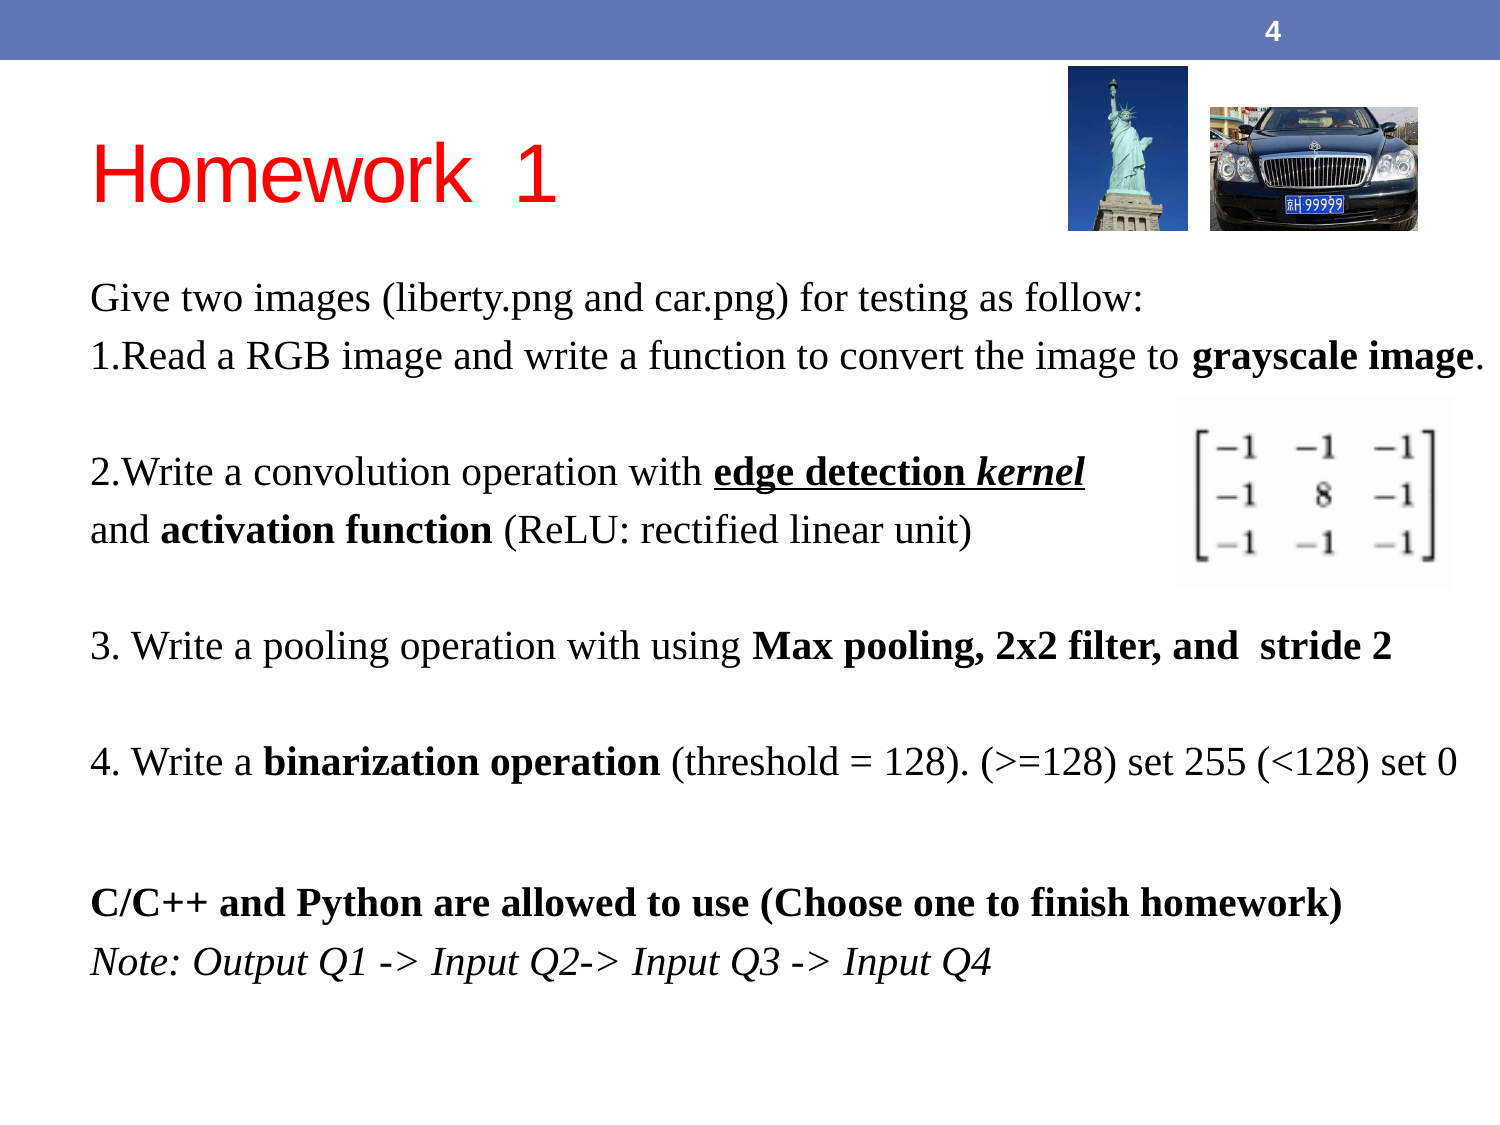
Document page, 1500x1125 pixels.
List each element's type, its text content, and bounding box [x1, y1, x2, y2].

title Homework 1 [75, 87, 1425, 250]
slide_number 4 [1250, 3, 1425, 57]
picture [1068, 66, 1188, 231]
list Give two images (liberty.png and car.png) for testing as follow: 1.Read a RGB image and write a function to convert the image to grayscale image. 2.Write a convolution operation with edge detection kernel and activation function (ReLU: rectified linear unit) 3. Write a pooling operation with using Max pooling, 2x2 filter, and stride 2 4. Write a binarization operation (threshold = 128). (>=128) set 255 (<128) set 0 C/C++ and Python are allowed to use (Choose one to finish homework) Note: Output Q1 -> Input Q2-> Input Q3 -> Input Q4 [75, 262, 1500, 1063]
picture [1210, 106, 1418, 231]
picture [1175, 396, 1454, 590]
